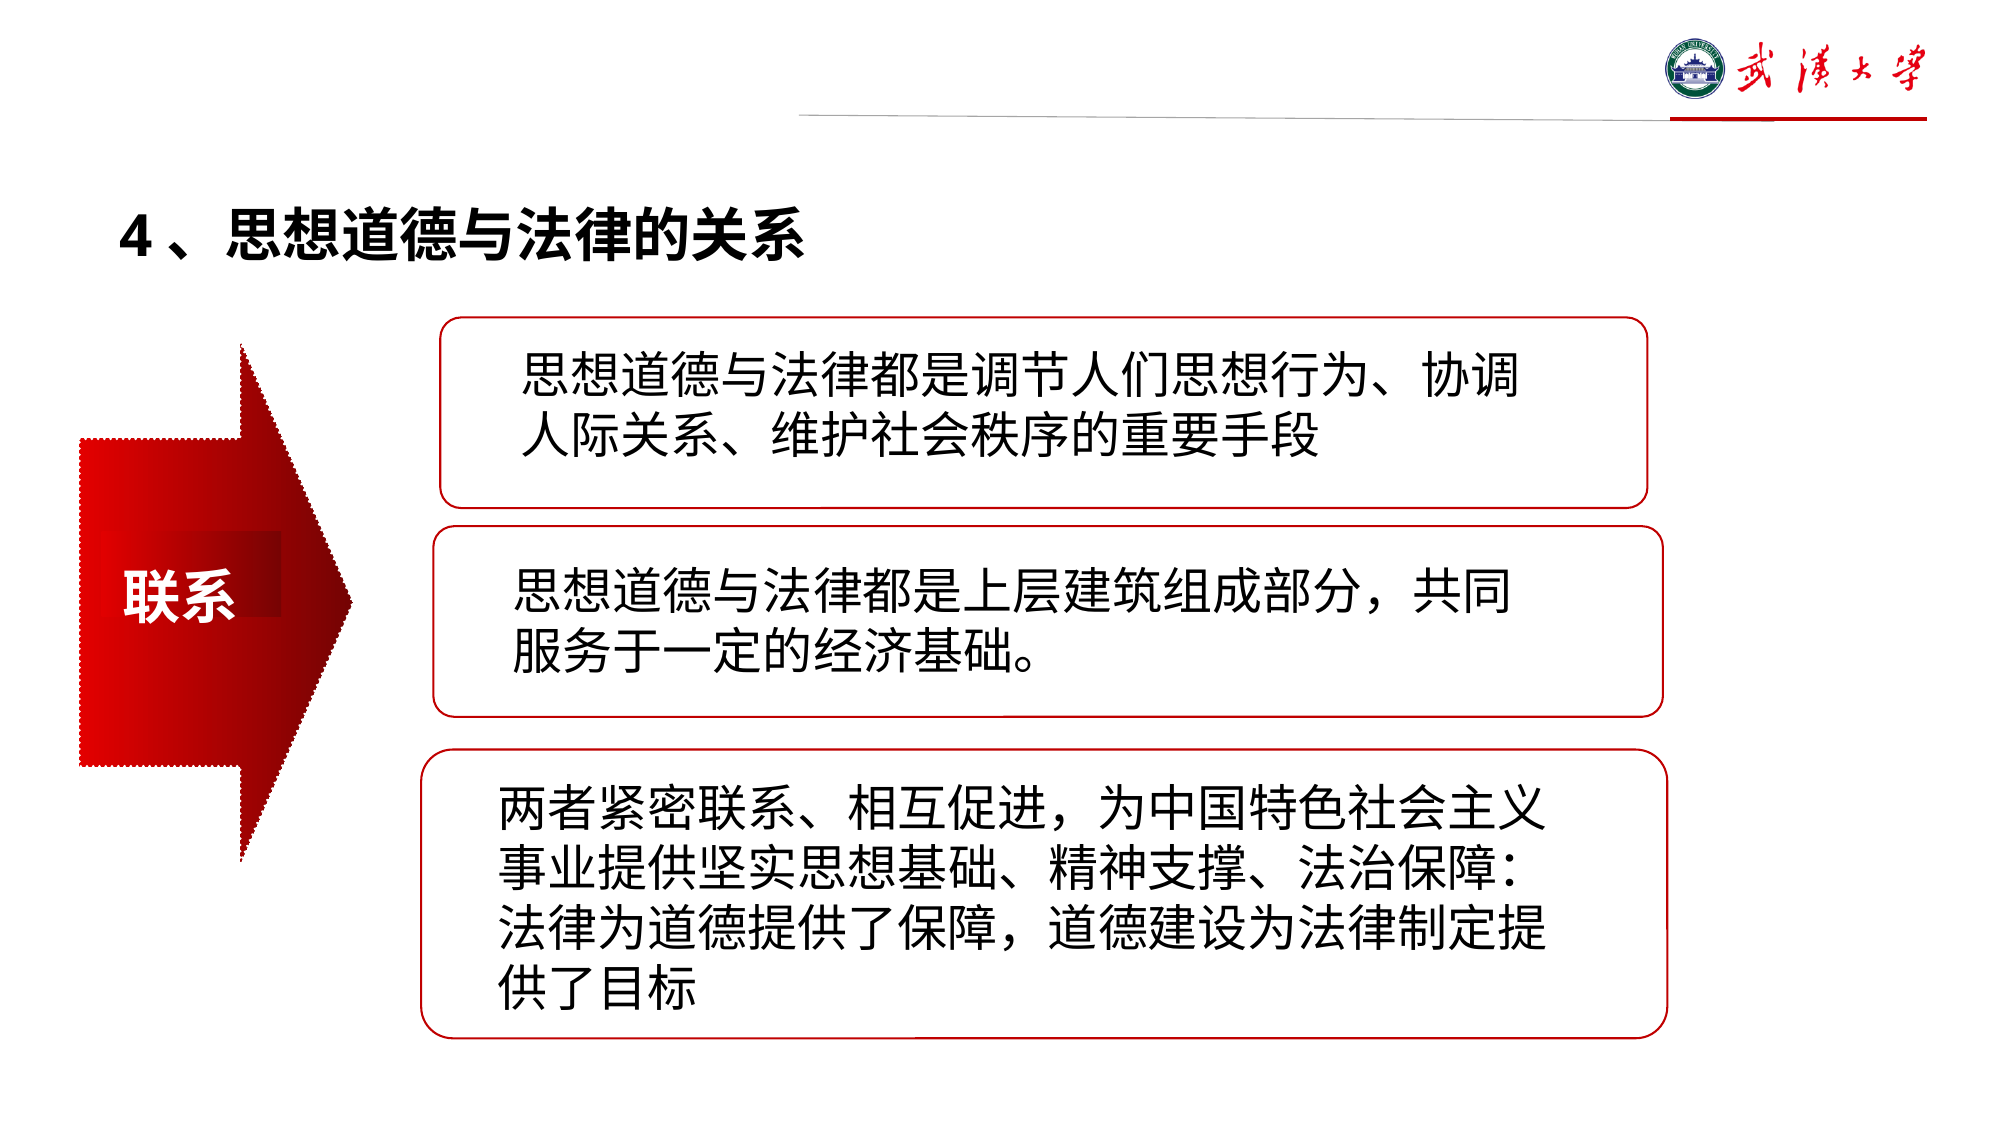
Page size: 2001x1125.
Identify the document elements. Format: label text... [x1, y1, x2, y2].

picture [1665, 38, 1925, 99]
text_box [798, 115, 1775, 122]
text_box 4、思想道德与法律的关系 [89, 160, 1828, 276]
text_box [79, 341, 353, 864]
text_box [433, 526, 1663, 717]
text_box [421, 749, 1668, 1039]
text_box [440, 317, 1648, 509]
